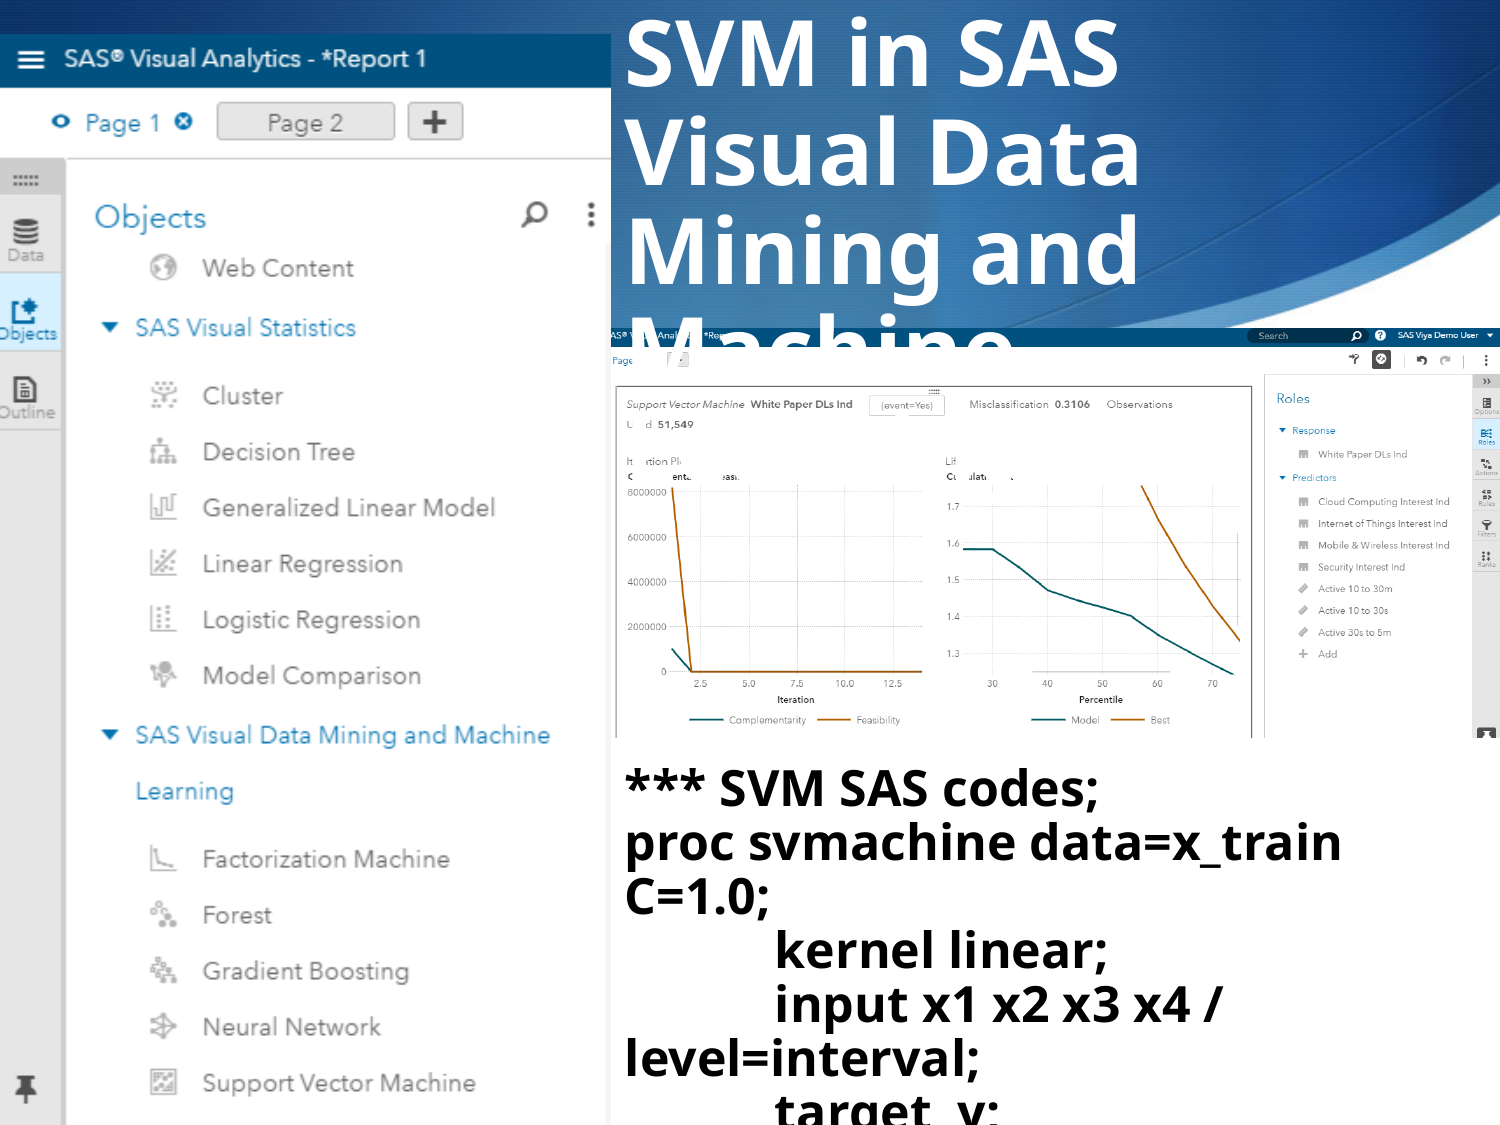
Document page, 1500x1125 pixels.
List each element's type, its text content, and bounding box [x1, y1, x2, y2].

text_box SVM in SAS Visual Data Mining and Machine Learning [610, 0, 1427, 312]
table_header [611, 312, 1427, 318]
text_box *** SVM SAS codes; proc svmachine data=x_train C=1.0; kernel linear; input x1 x2 x3 x4 / level=interval; target y; run; [613, 755, 1500, 1091]
picture [0, 0, 1500, 1125]
